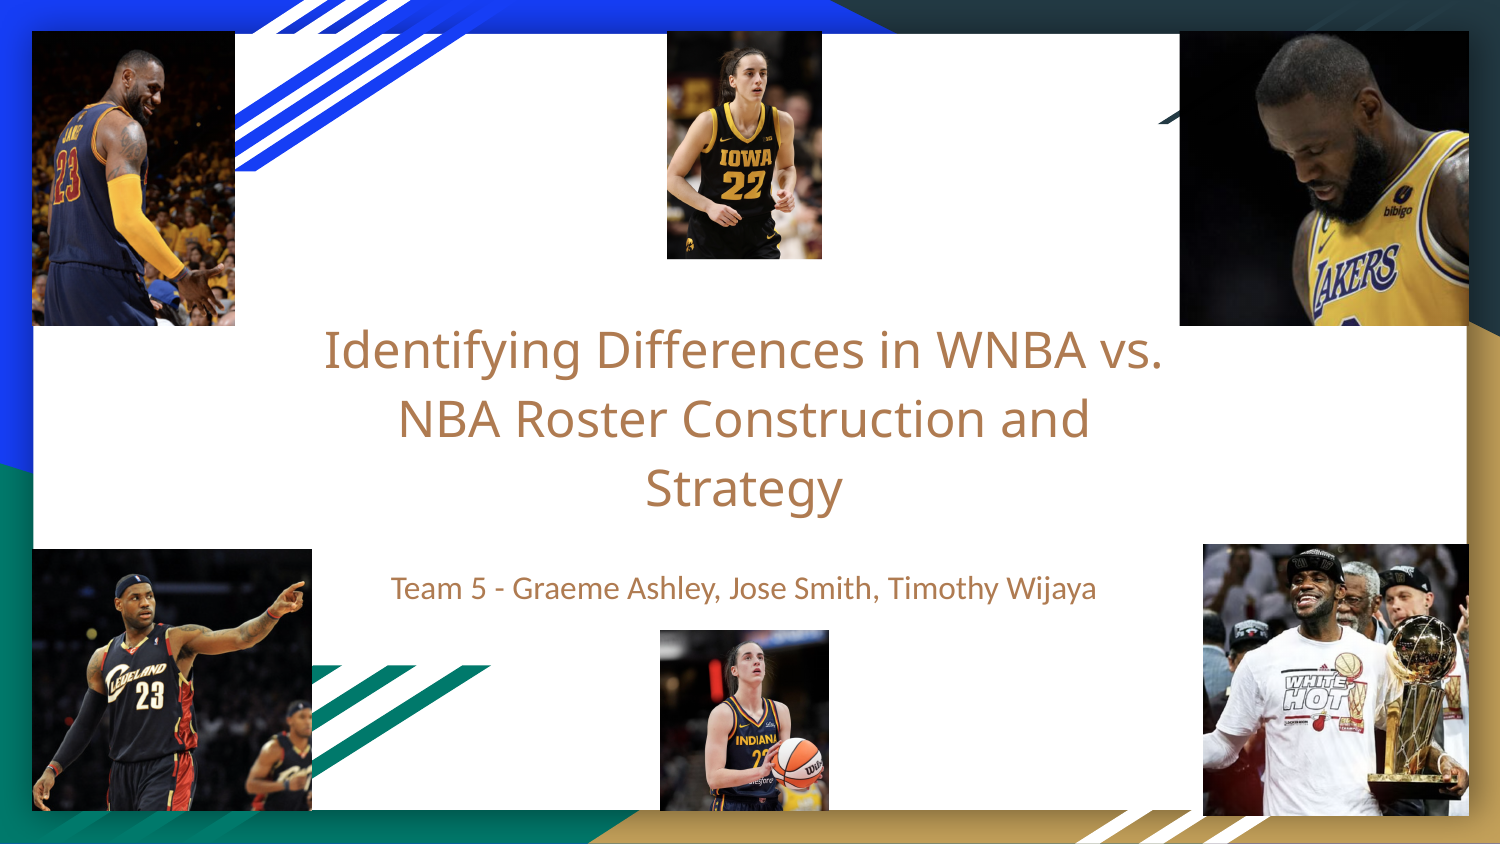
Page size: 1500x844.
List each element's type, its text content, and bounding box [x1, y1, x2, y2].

picture [660, 629, 829, 811]
title Identifying Differences in WNBA vs. NBA Roster Construction and Strategy [304, 298, 1185, 537]
picture [32, 549, 312, 811]
subtitle Team 5 - Graeme Ashley, Jose Smith, Timothy Wijaya [316, 559, 1185, 646]
picture [667, 31, 823, 260]
picture [1179, 31, 1470, 327]
picture [1202, 544, 1470, 817]
picture [32, 31, 236, 327]
